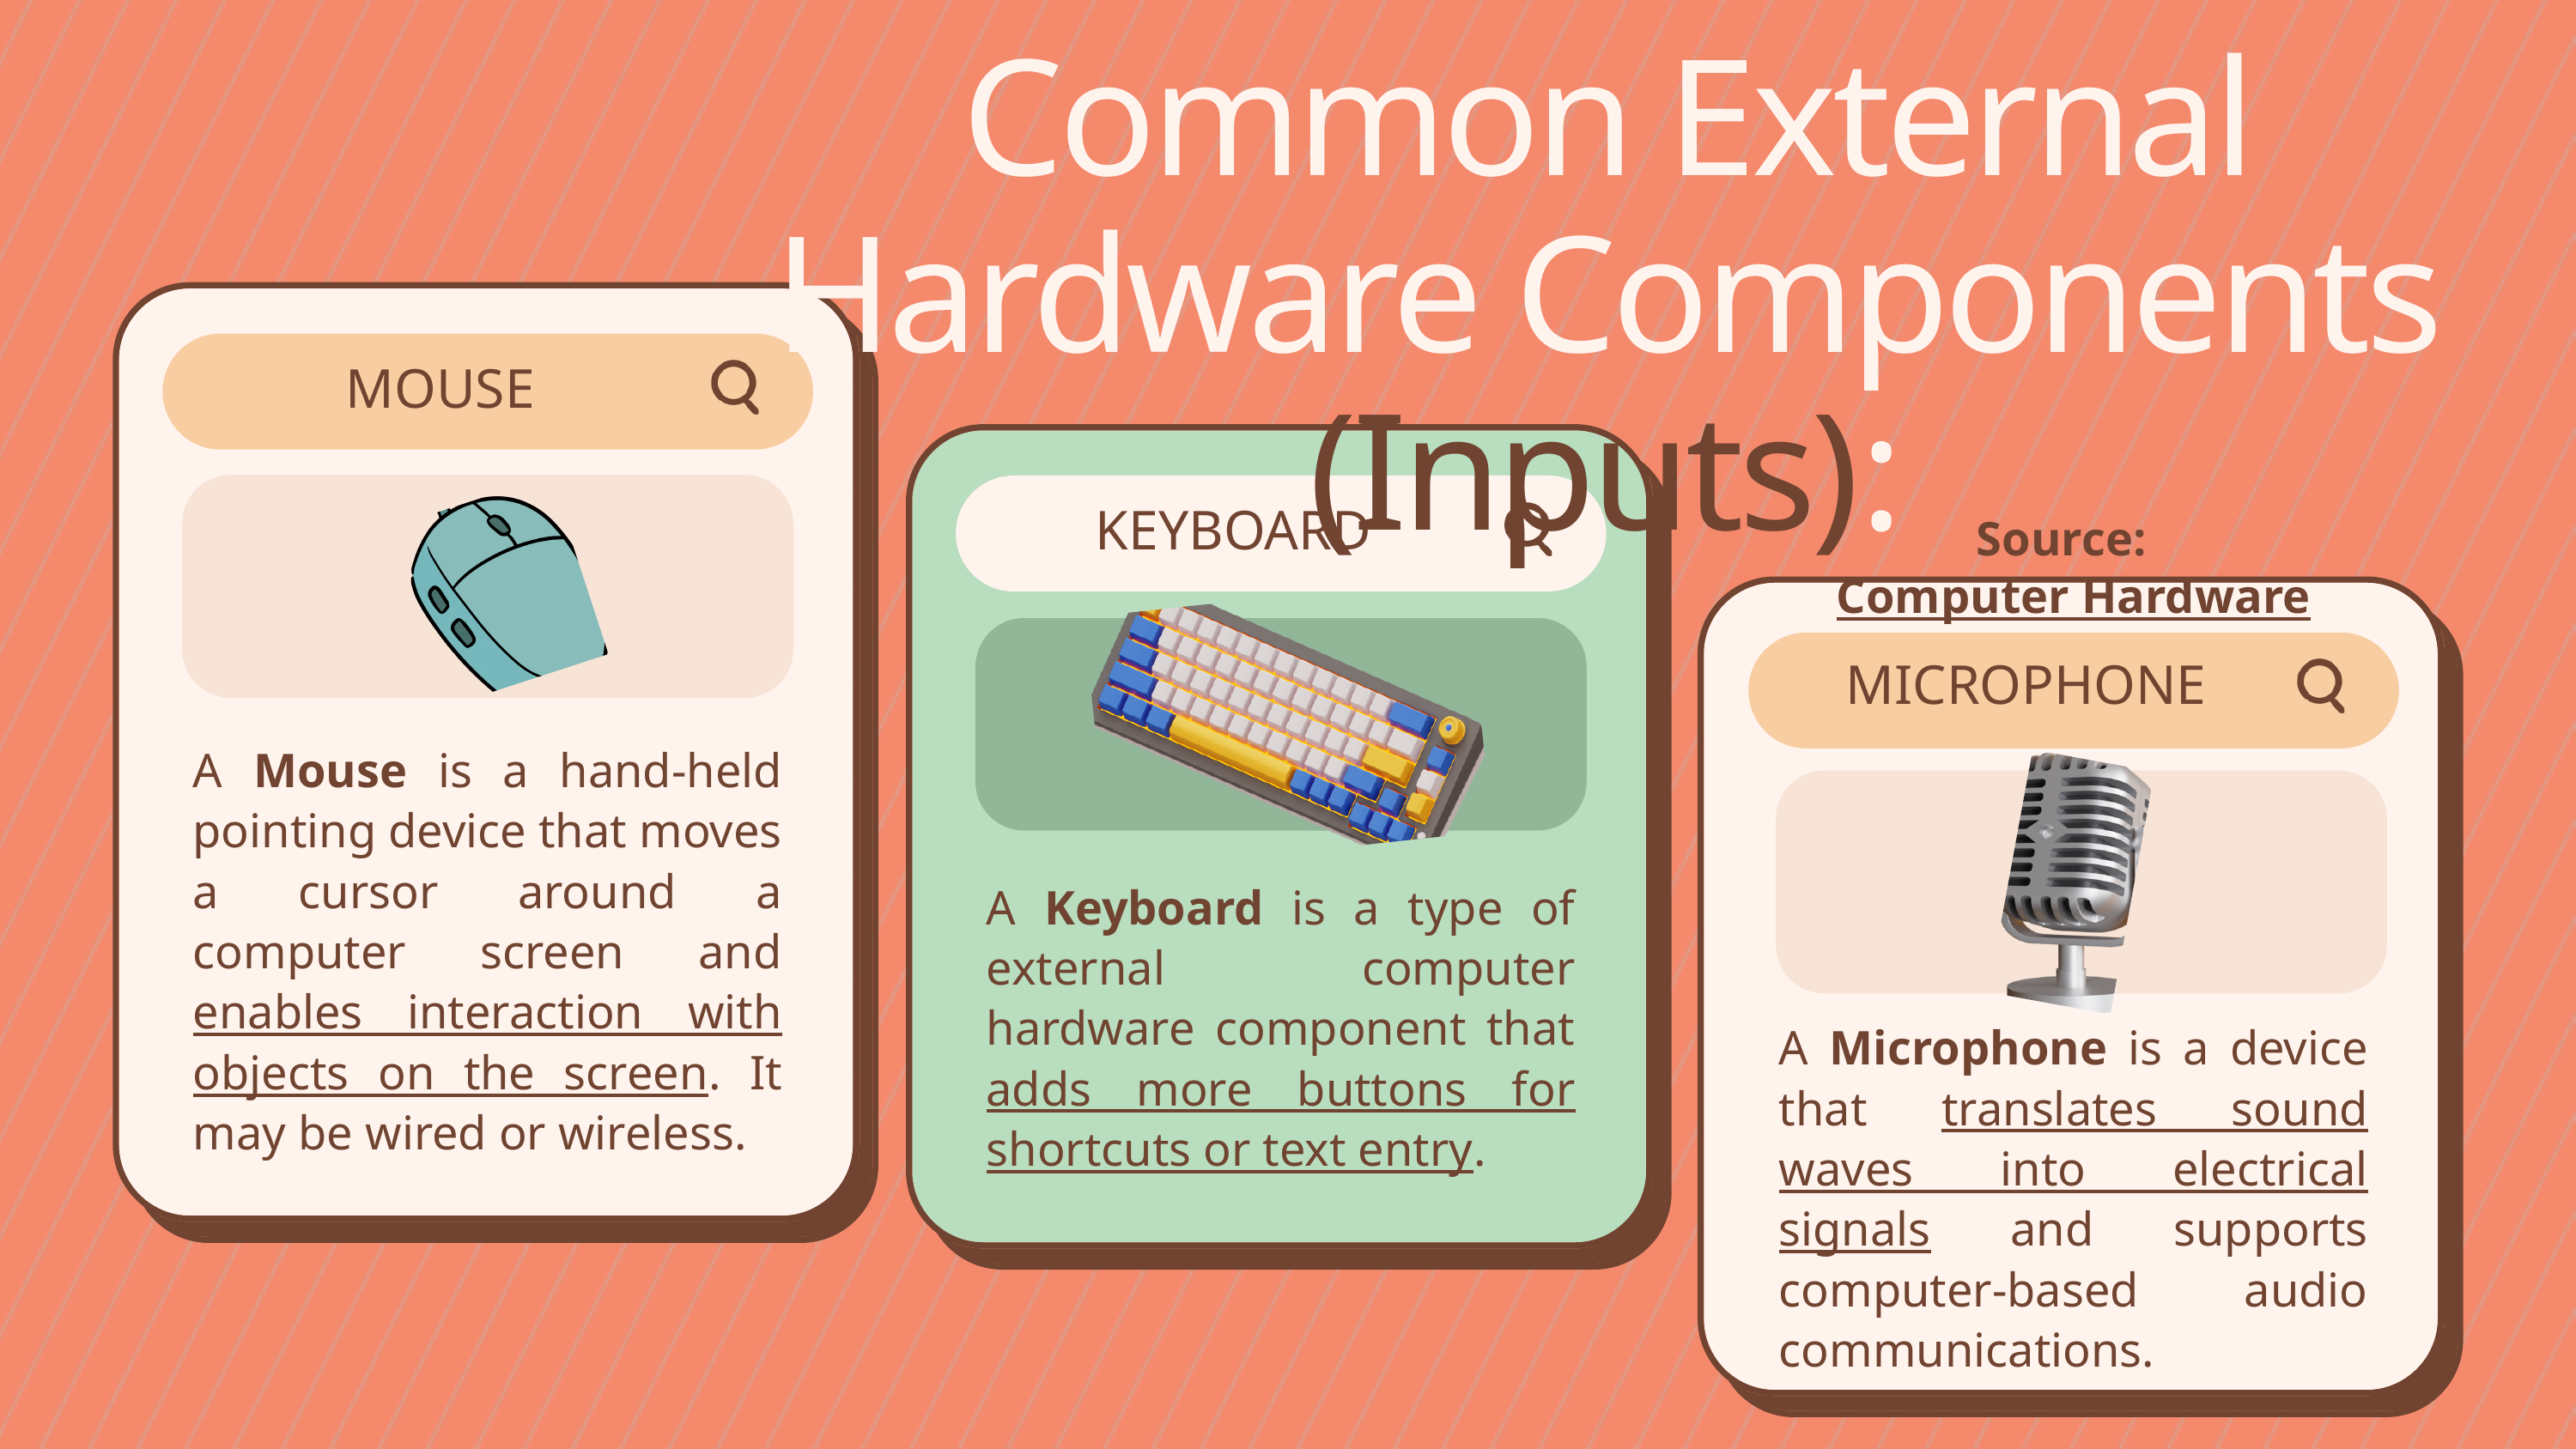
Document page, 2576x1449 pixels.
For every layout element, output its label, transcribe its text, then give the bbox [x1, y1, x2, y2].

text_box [112, 282, 879, 1244]
text_box Common External Hardware Components (Inputs): [702, 30, 2510, 562]
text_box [1775, 770, 2388, 994]
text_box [1697, 576, 2464, 1418]
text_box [955, 475, 1607, 592]
text_box Source: Computer Hardware [1760, 500, 2387, 574]
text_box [181, 474, 794, 699]
text_box [0, 0, 2576, 1449]
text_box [975, 617, 1587, 831]
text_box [905, 423, 1672, 1270]
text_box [1747, 632, 2400, 749]
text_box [162, 333, 814, 450]
